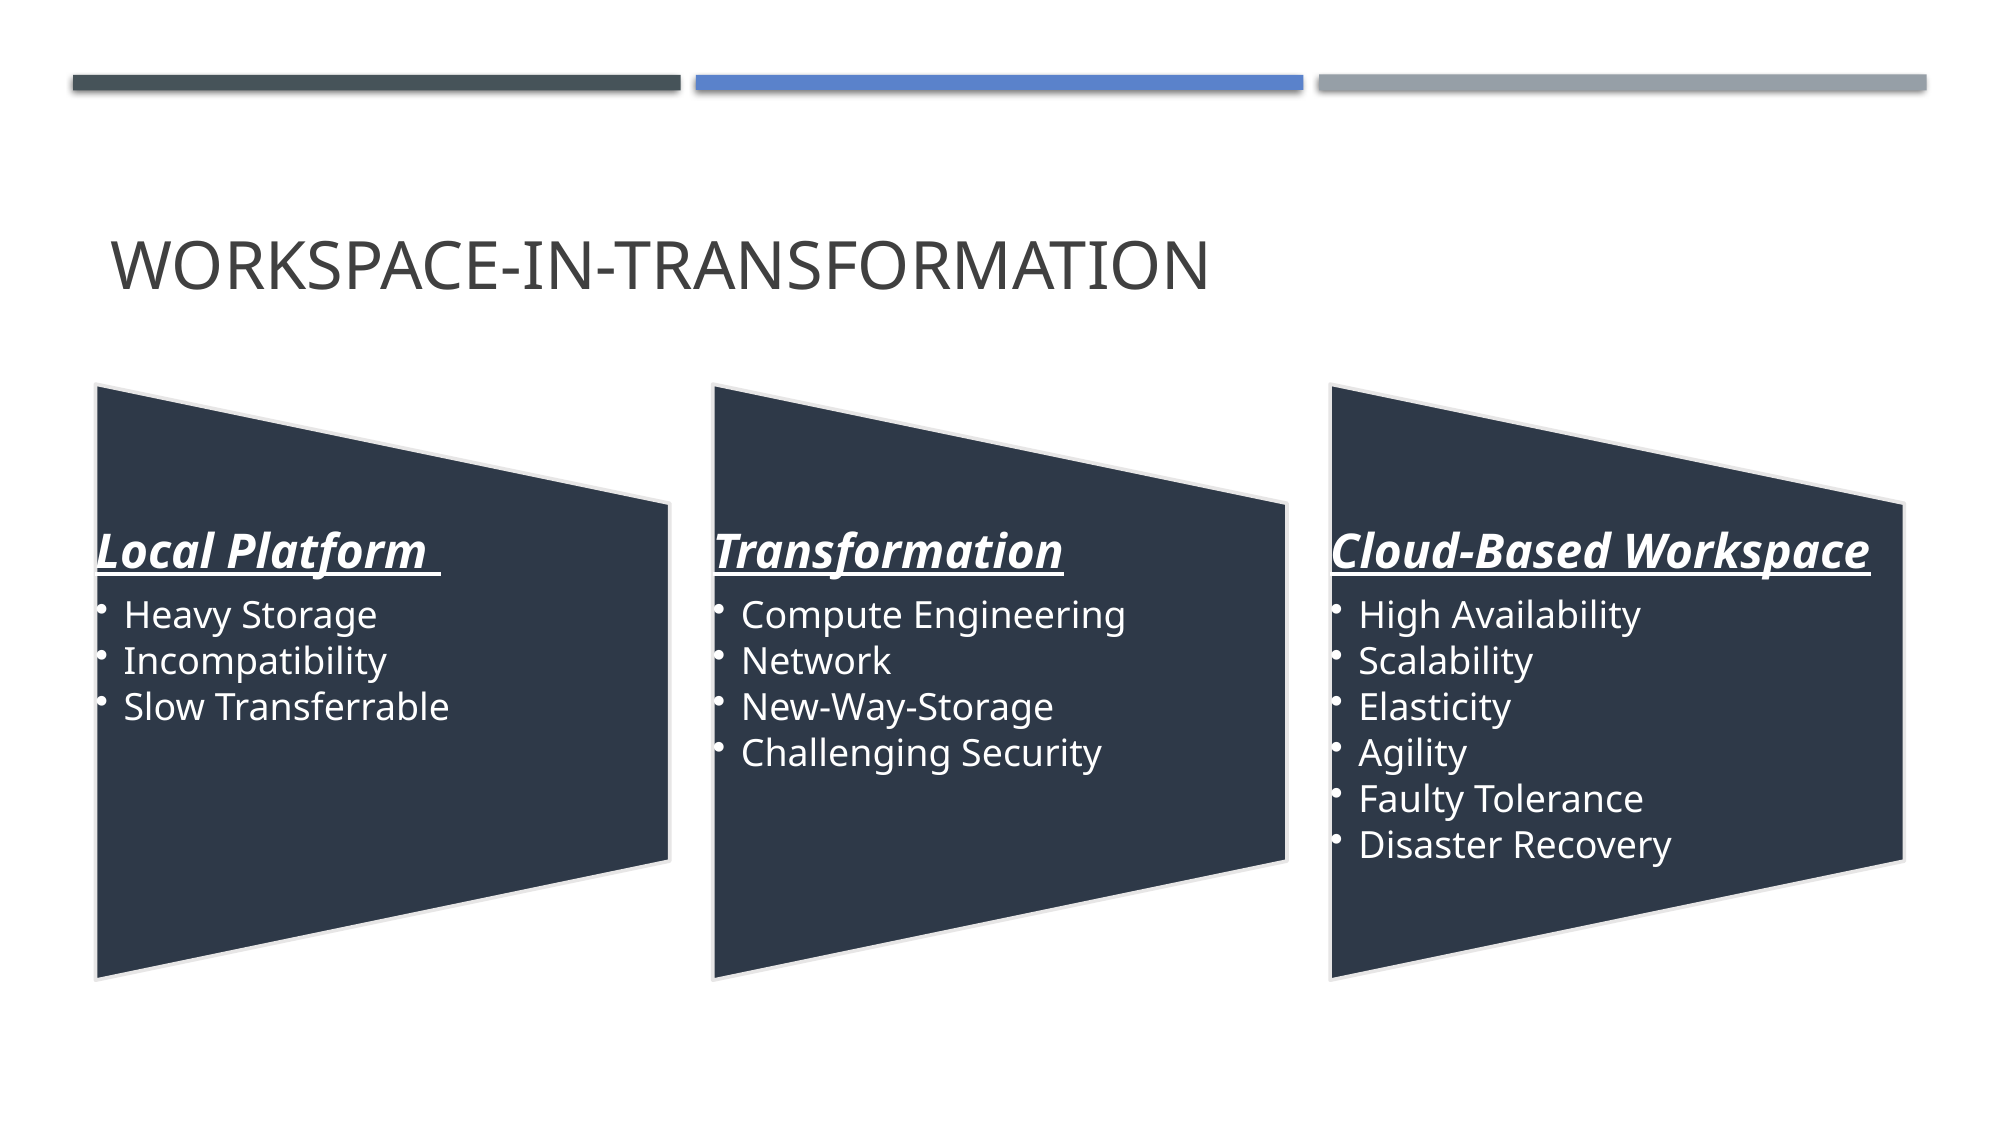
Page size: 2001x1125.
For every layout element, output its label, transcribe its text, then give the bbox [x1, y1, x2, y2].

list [94, 383, 1906, 981]
title Workspace-in-transformation [95, 115, 1905, 311]
